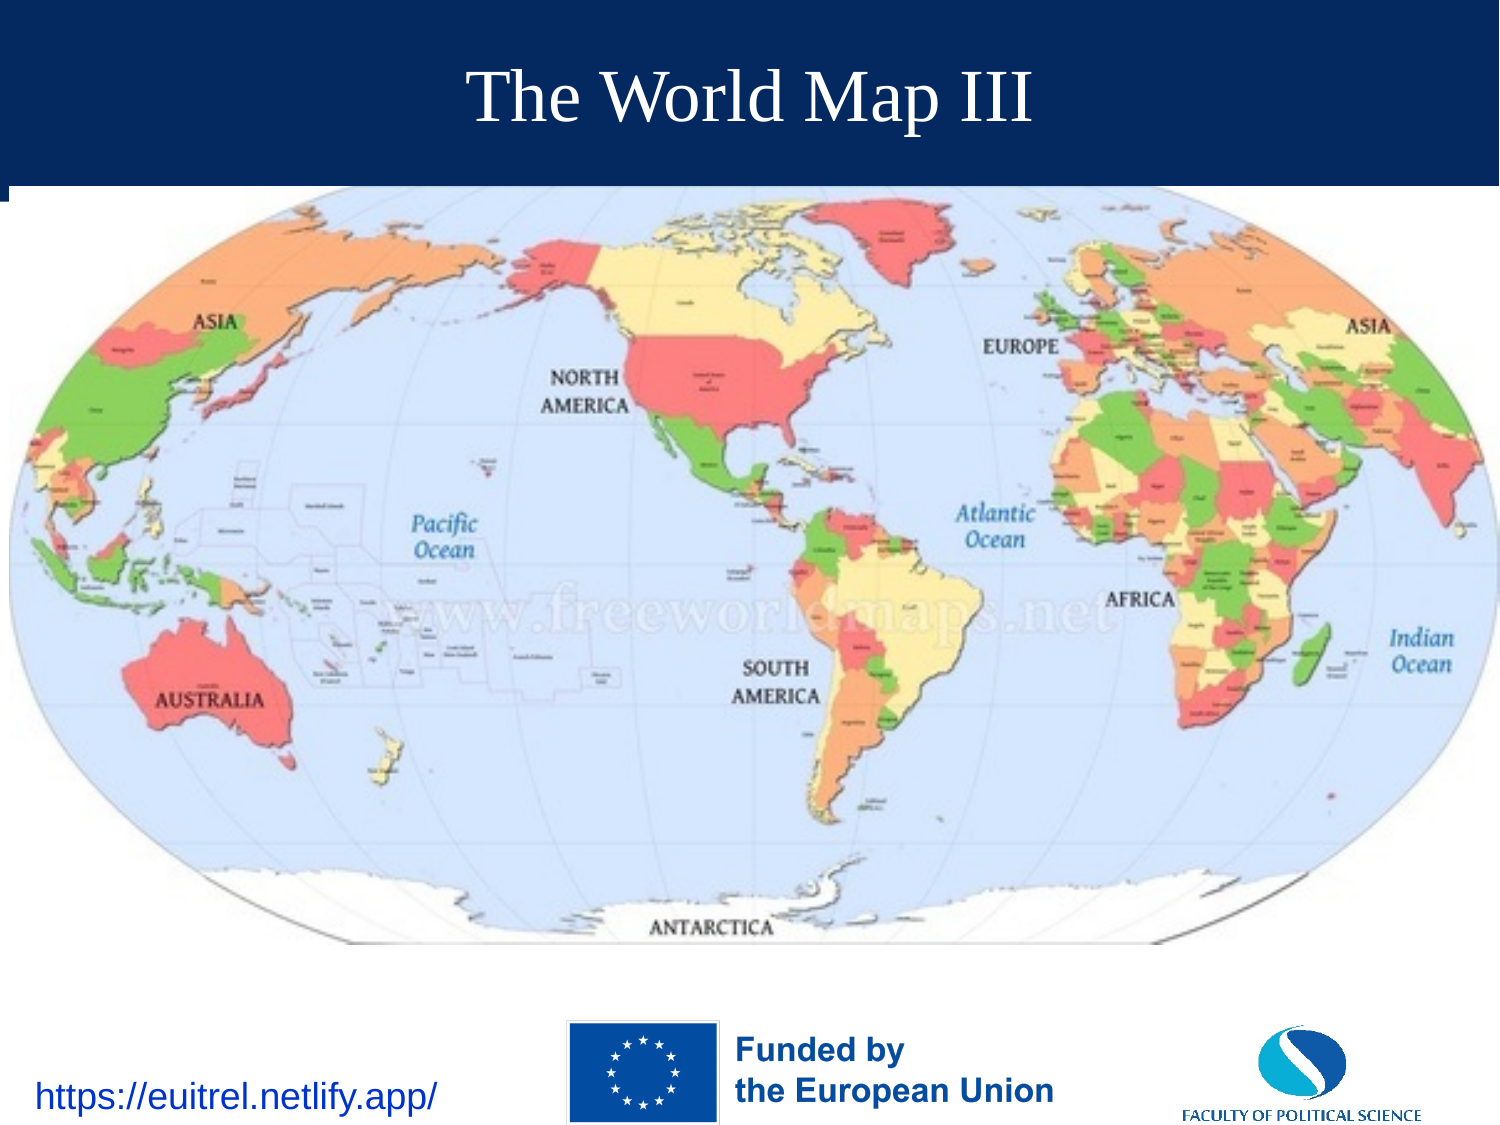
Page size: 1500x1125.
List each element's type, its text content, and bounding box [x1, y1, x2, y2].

picture [552, 1017, 1080, 1125]
picture [1183, 1025, 1421, 1121]
title The World Map III [75, 38, 1425, 185]
picture [8, 186, 1500, 945]
